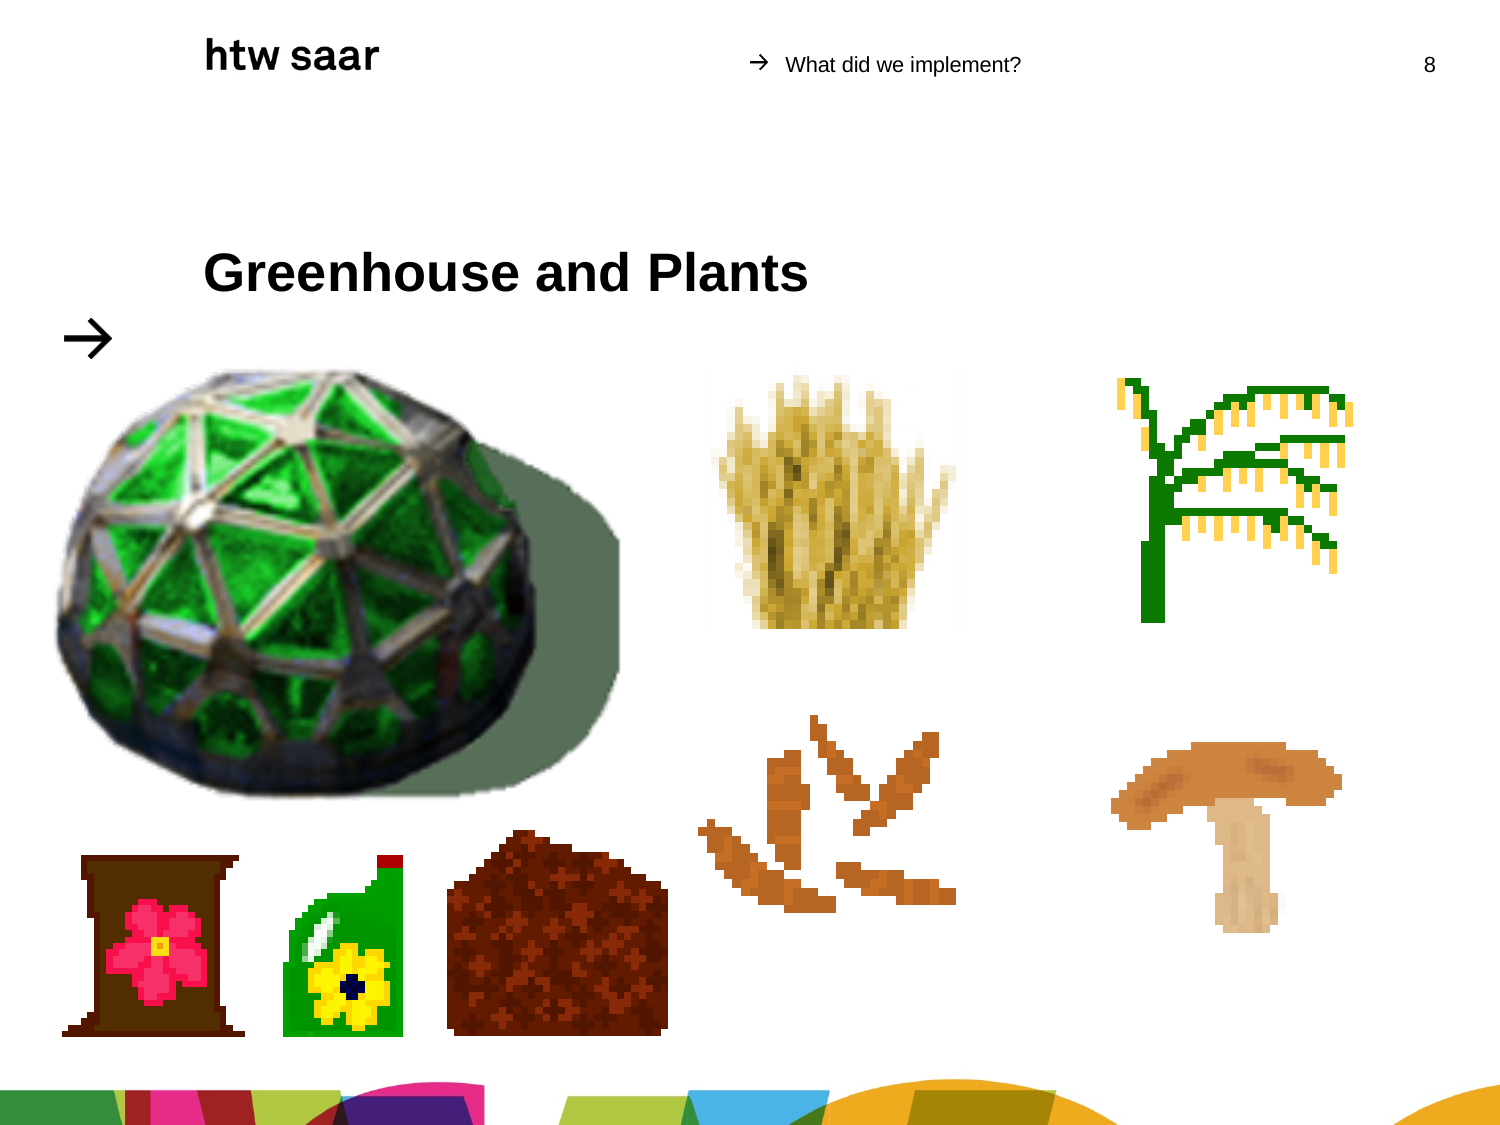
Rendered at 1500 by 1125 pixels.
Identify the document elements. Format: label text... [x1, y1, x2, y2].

slide_number 8 [1341, 34, 1442, 94]
picture [0, 0, 1500, 1125]
slide_number What did we implement? [779, 34, 1312, 94]
title Greenhouse and Plants [200, 231, 1271, 386]
